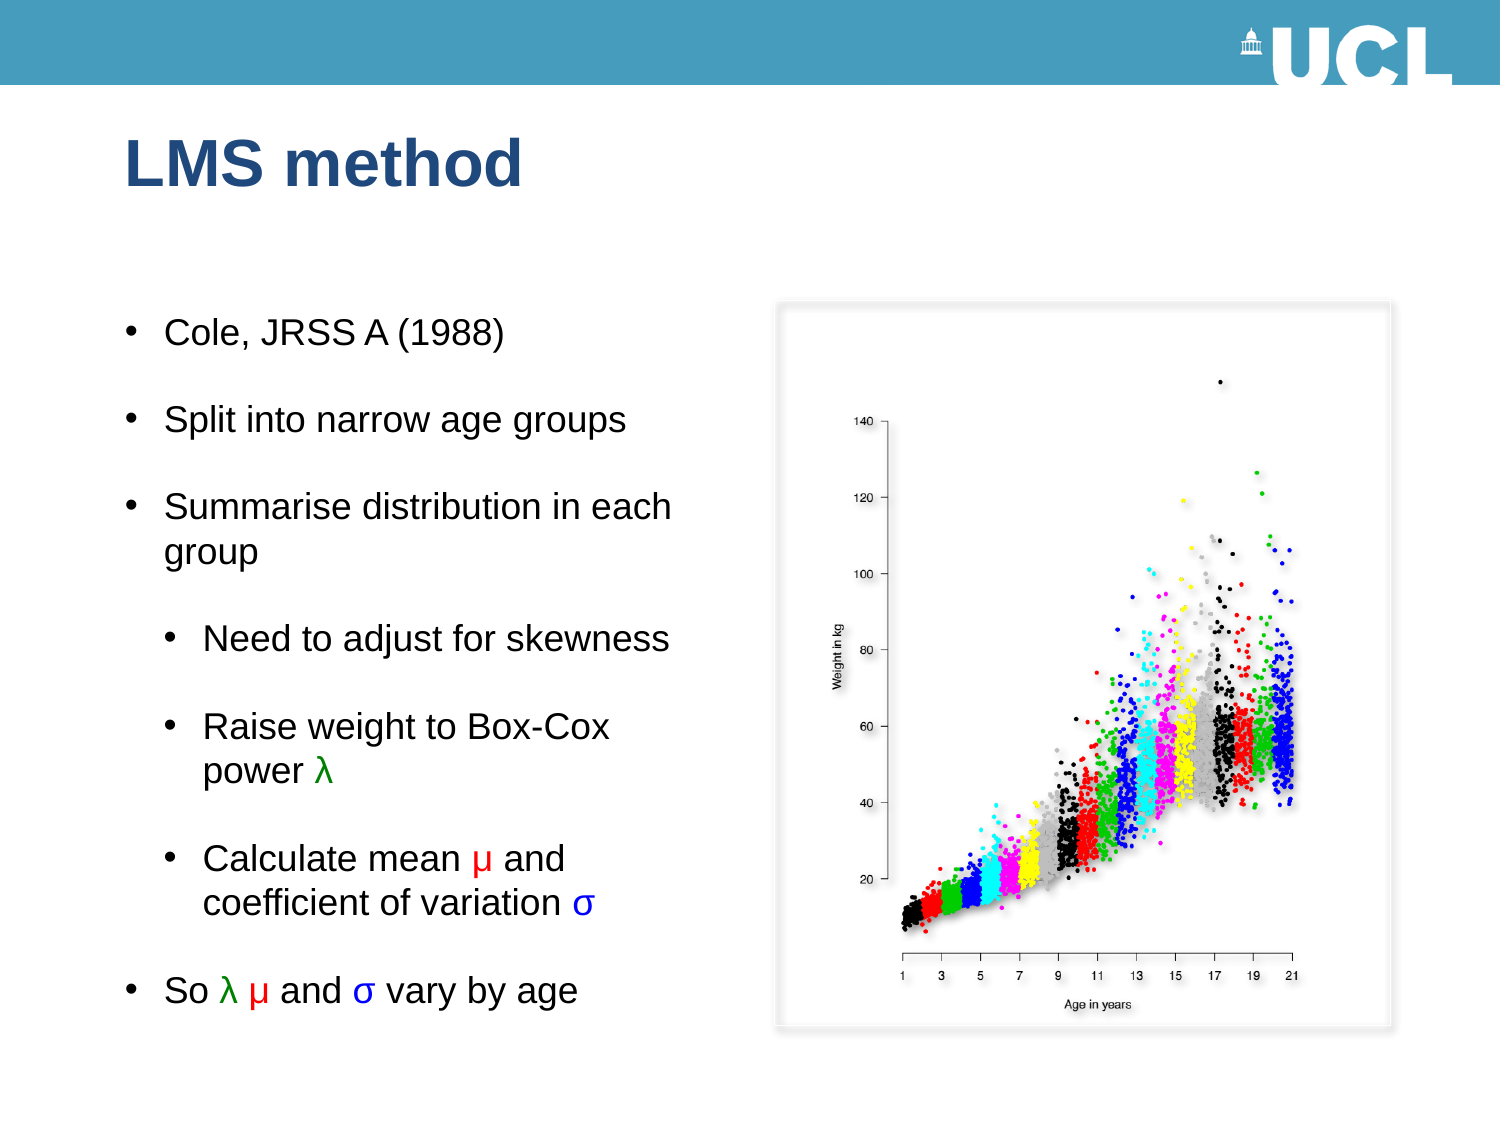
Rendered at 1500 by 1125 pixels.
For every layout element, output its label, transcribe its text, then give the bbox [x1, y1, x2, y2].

list Cole, JRSS A (1988) Split into narrow age groups Summarise distribution in each group Need to adjust for skewness Raise weight to Box-Cox power λ Calculate mean μ and coefficient of variation σ So λ μ and σ vary by age [109, 362, 726, 1026]
title LMS method [109, 112, 1391, 362]
picture [0, 0, 1500, 85]
picture [774, 299, 1391, 1026]
